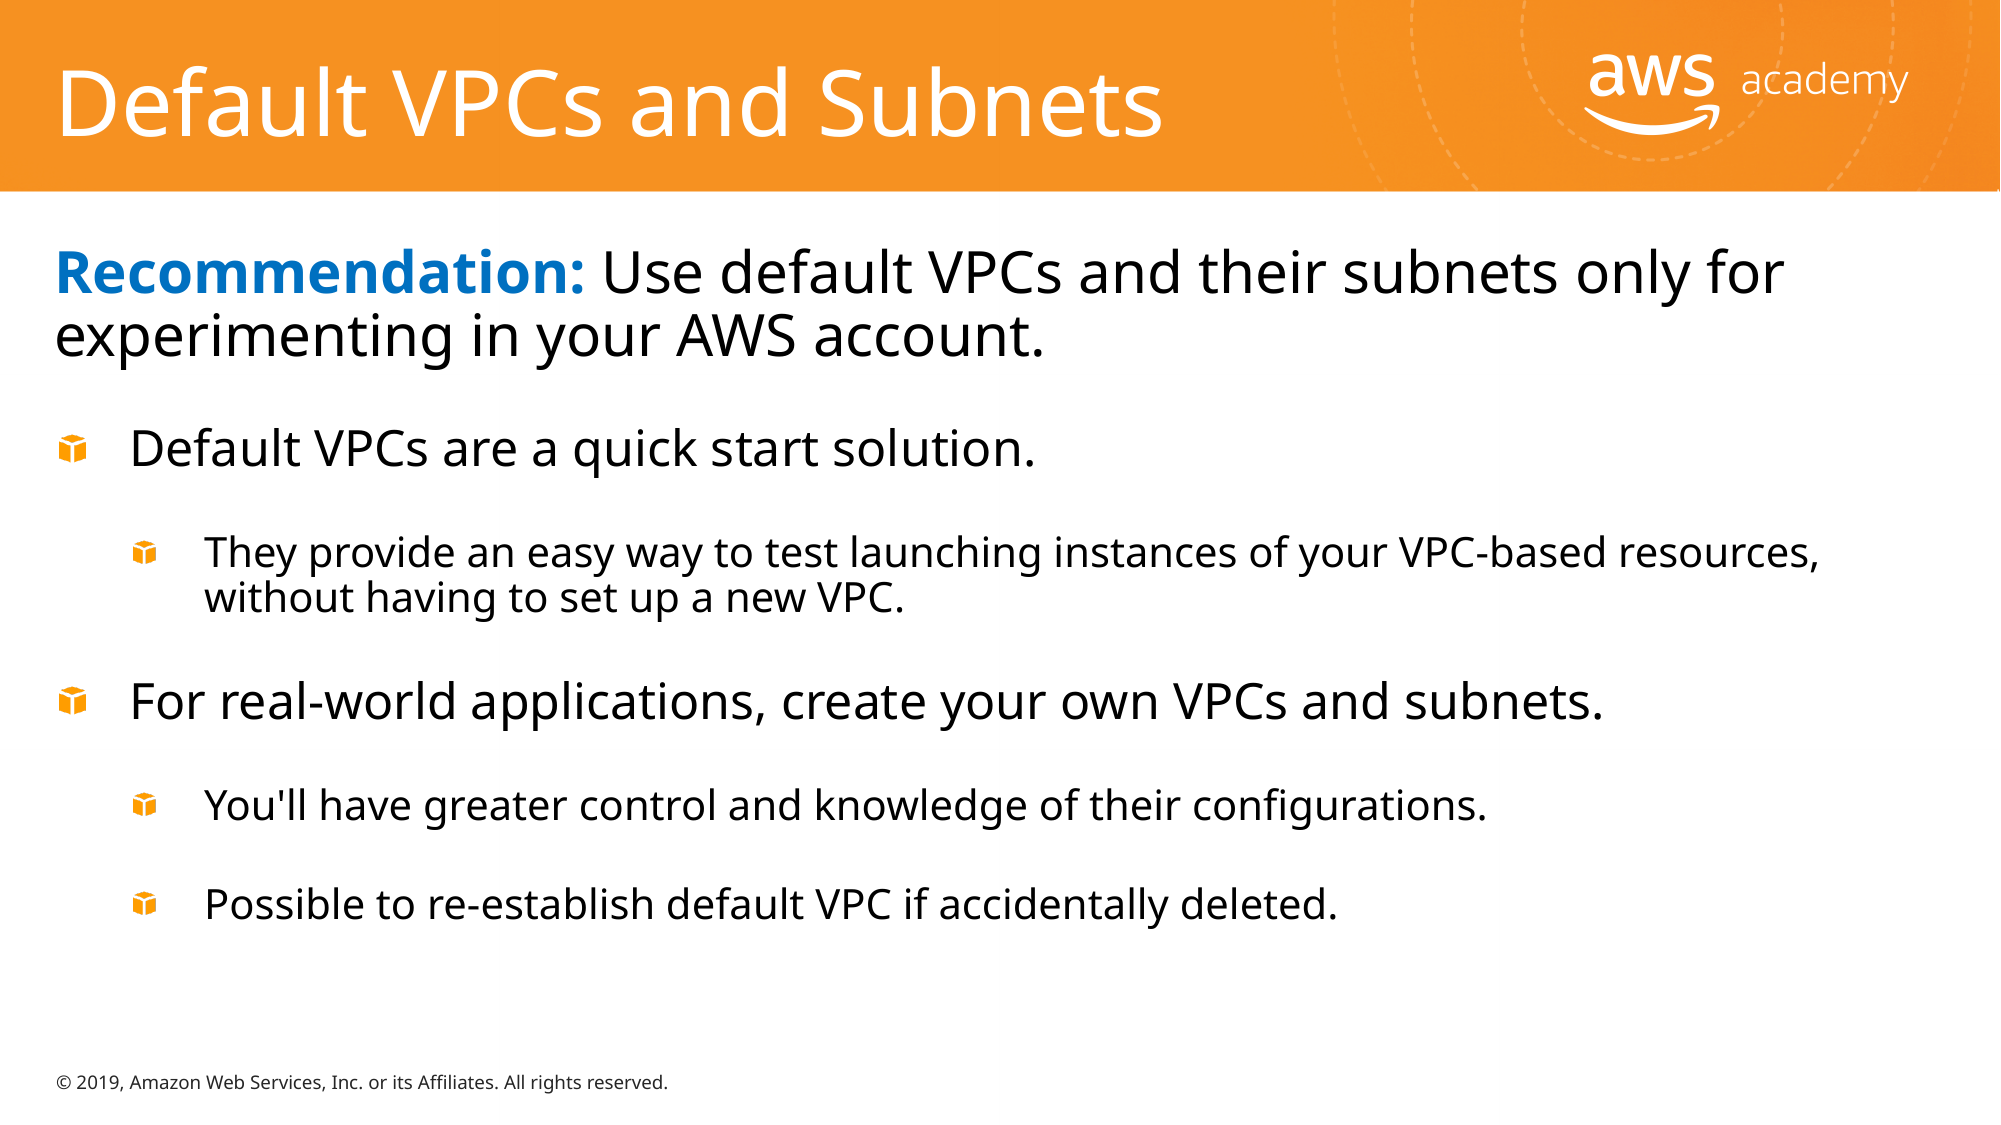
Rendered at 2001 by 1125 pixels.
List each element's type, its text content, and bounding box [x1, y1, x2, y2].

list Recommendation: Use default VPCs and their subnets only for experimenting in your AWS account. Default VPCs are a quick start solution. They provide an easy way to test launching instances of your VPC-based resources, without having to set up a new VPC. For real-world applications, create your own VPCs and subnets. You'll have greater control and knowledge of their configurations. Possible to re-establish default VPC if accidentally deleted. [39, 236, 1903, 1043]
picture [0, 0, 1997, 1125]
title Default VPCs and Subnets [39, 43, 1863, 172]
